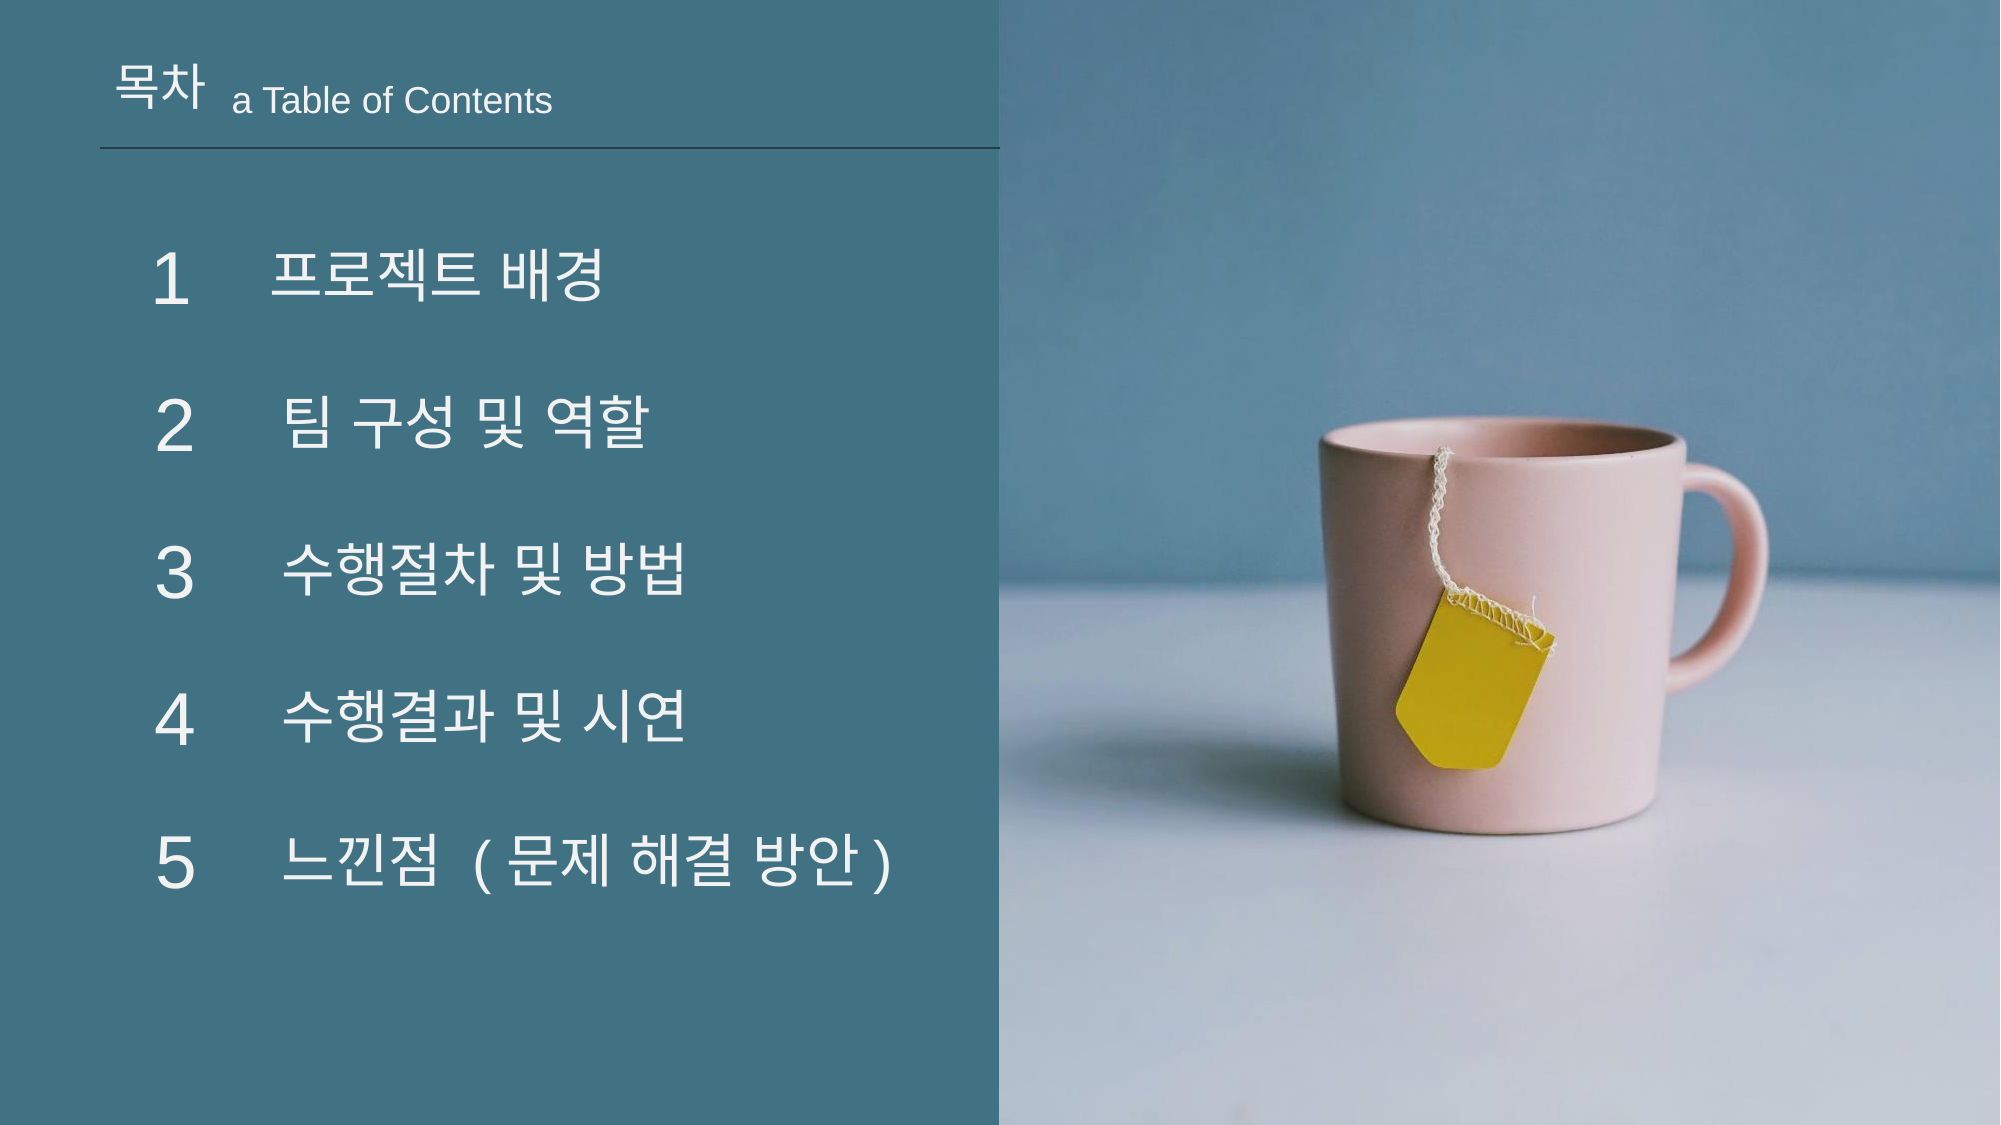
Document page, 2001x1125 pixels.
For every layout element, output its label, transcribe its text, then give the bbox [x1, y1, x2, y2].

text_box 4 [139, 662, 217, 768]
text_box a Table of Contents [216, 68, 813, 129]
text_box 수행결과 및 시연 [266, 672, 863, 758]
text_box 2 [139, 368, 214, 474]
text_box 팀 구성 및 역할 [266, 379, 714, 464]
text_box 목차 [99, 48, 248, 124]
text_box 수행절차 및 방법 [266, 525, 892, 611]
picture [999, 0, 2000, 1125]
text_box 프로젝트 배경 [254, 232, 701, 318]
text_box 5 [140, 806, 218, 912]
text_box 느낀점 (문제 해결 방안) [266, 816, 935, 902]
text_box 1 [135, 221, 193, 327]
text_box 3 [139, 515, 213, 621]
